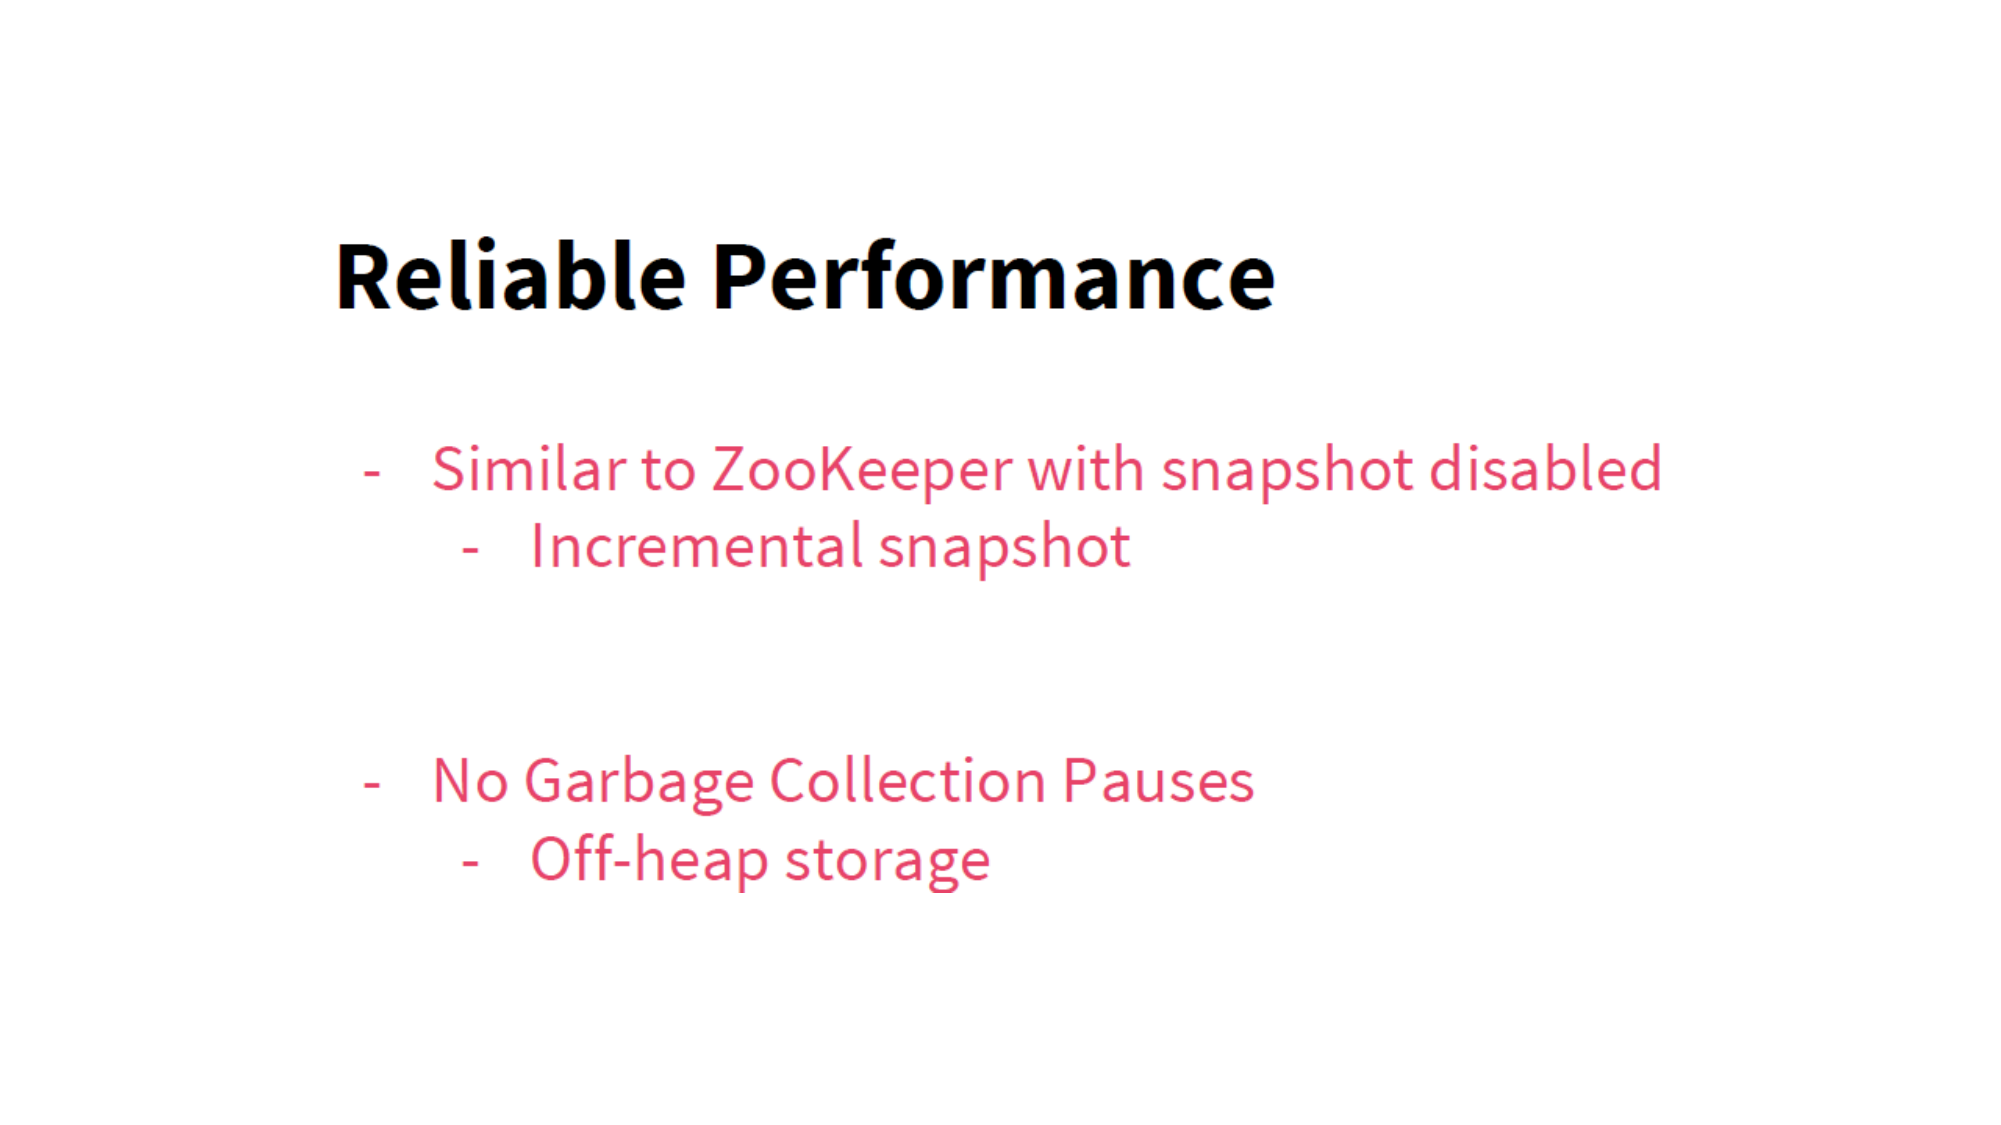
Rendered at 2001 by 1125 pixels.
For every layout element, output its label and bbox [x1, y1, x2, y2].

picture [334, 232, 1666, 893]
